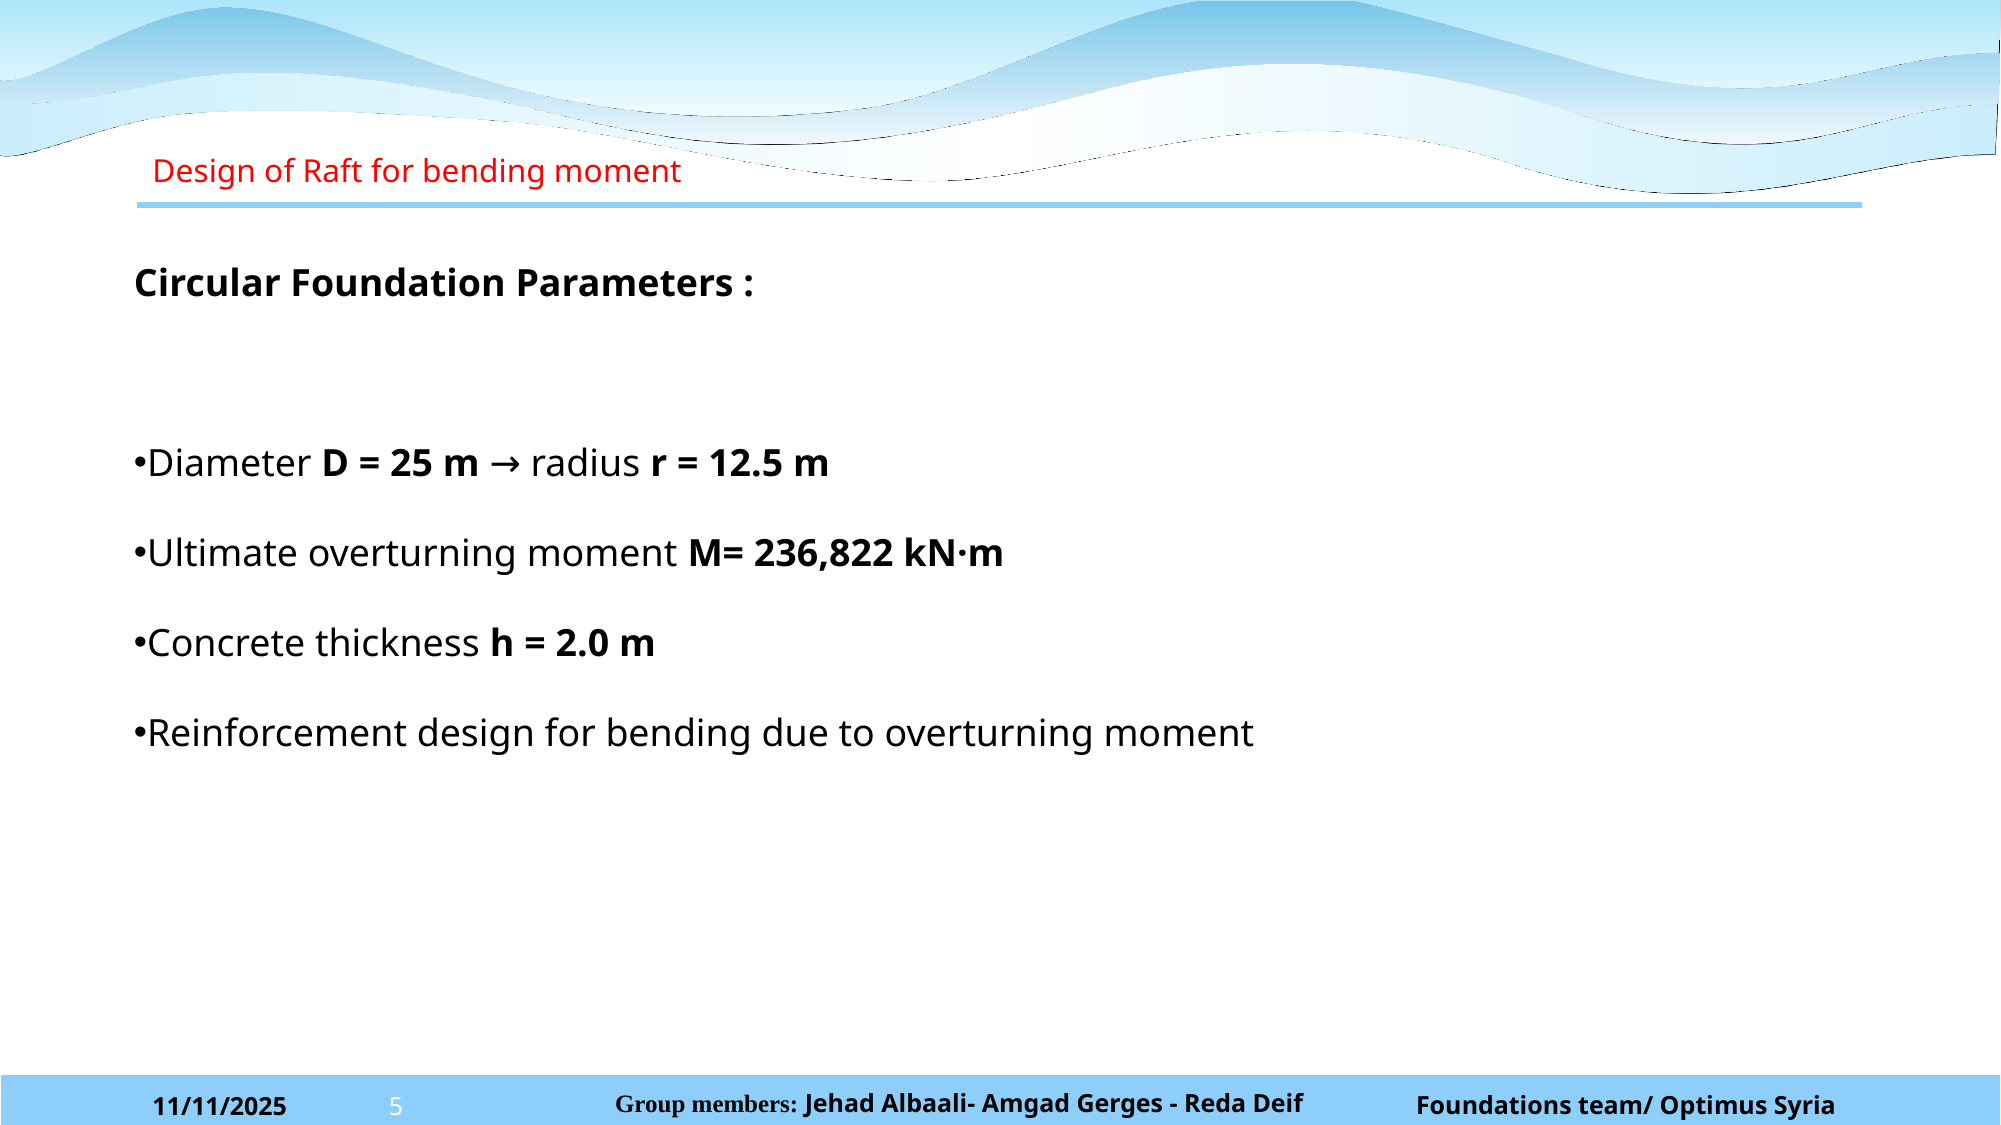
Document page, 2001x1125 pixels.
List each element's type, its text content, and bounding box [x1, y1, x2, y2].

text_box Foundations team/ Optimus Syria [1390, 1074, 1863, 1125]
text_box Circular Foundation Parameters : Diameter D = 25 m → radius r = 12.5 m Ultimate overturning moment M= 236,822 kN·m Concrete thickness h = 2.0 m Reinforcement design for bending due to overturning moment [119, 251, 1289, 762]
text_box Group members: Jehad Albaali- Amgad Gerges - Reda Deif [460, 1079, 1459, 1125]
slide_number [137, 1075, 320, 1125]
slide_number 5 [320, 1077, 473, 1125]
text_box [0, 0, 2000, 75]
title Design of Raft for bending moment [137, 147, 817, 198]
